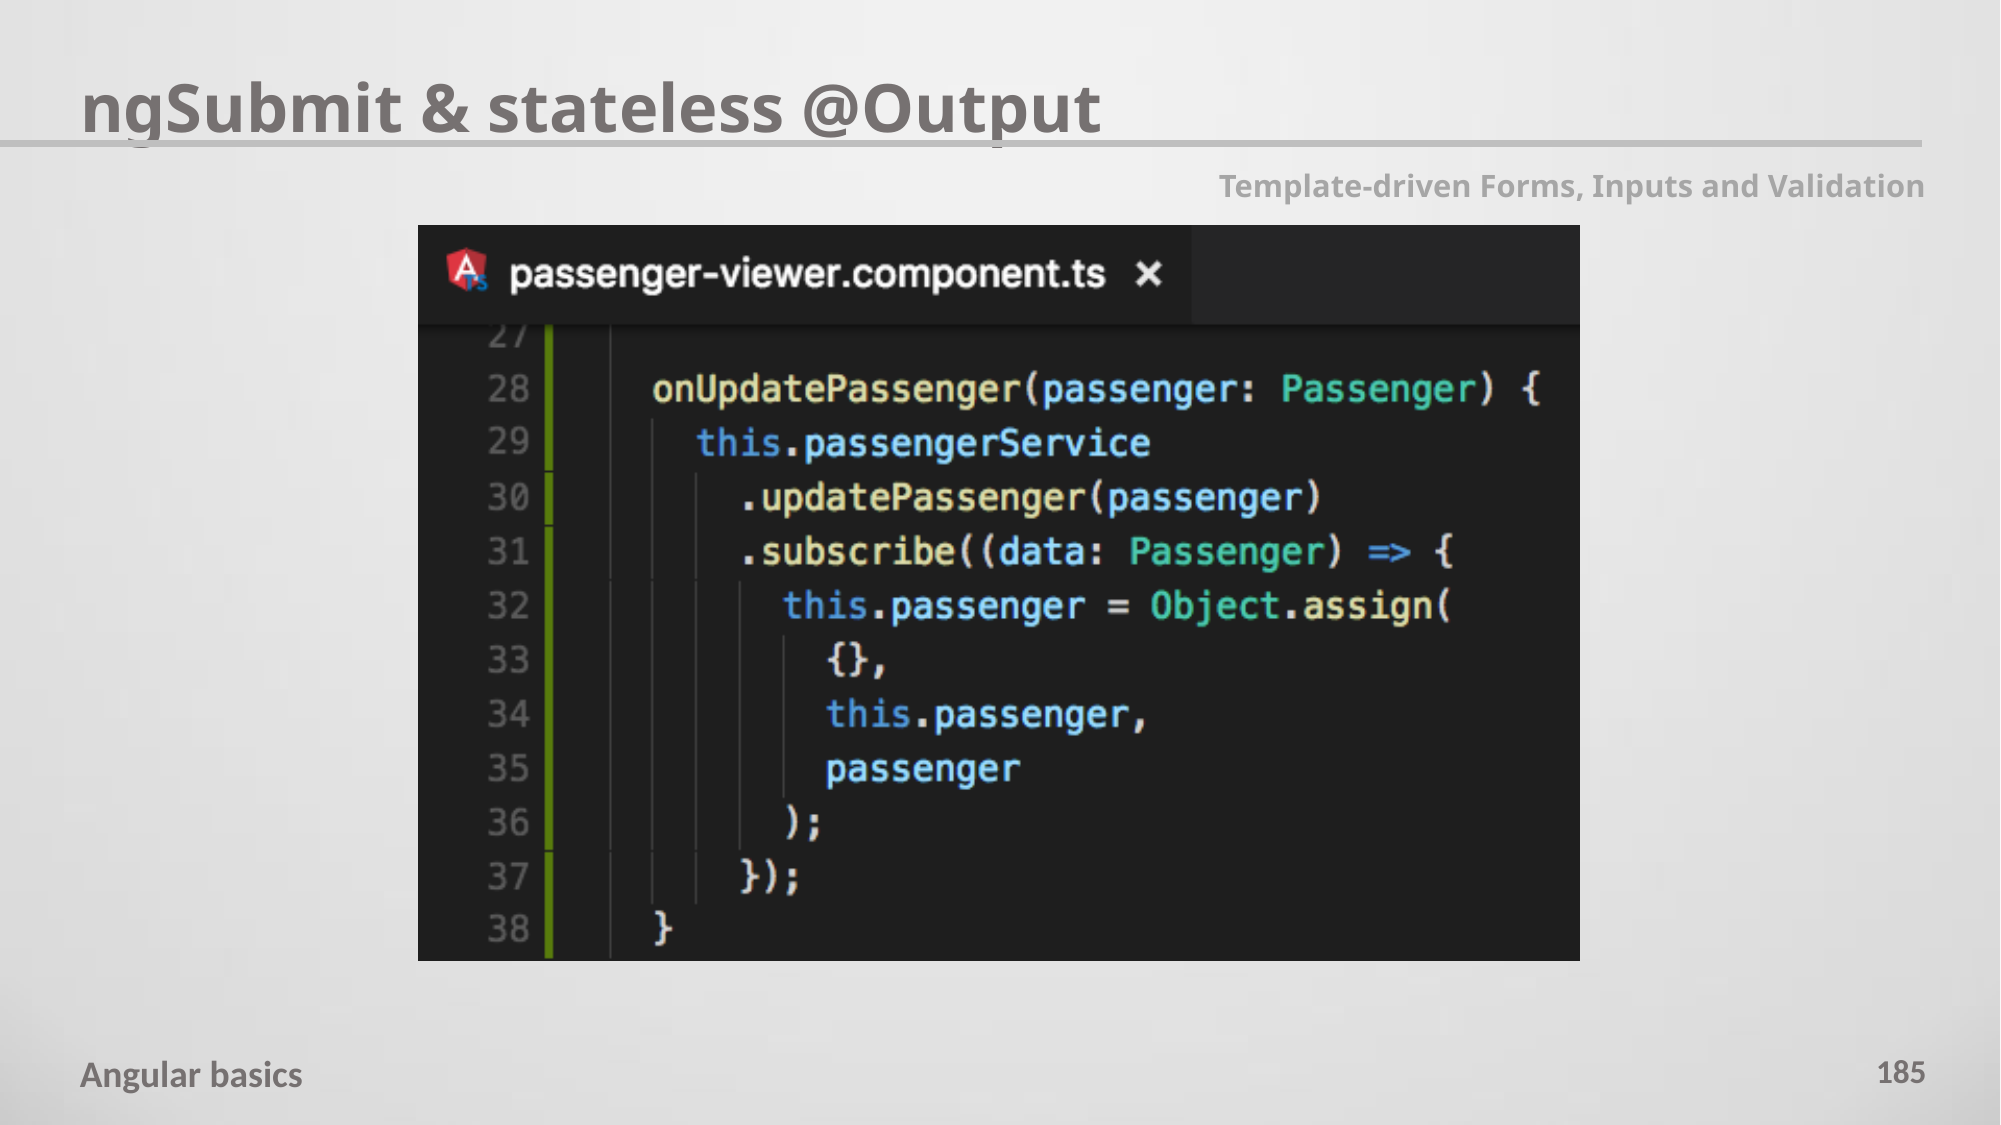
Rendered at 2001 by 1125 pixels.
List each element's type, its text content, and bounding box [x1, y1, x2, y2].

text_box ngSubmit & stateless @Output [65, 48, 1942, 146]
text_box ngSubmit & stateless @Output [65, 147, 1176, 155]
slide_number 185 [1412, 1038, 1942, 1103]
picture [0, 0, 2001, 1125]
footer Angular basics [65, 1042, 1338, 1103]
text_box Template-driven Forms, Inputs and Validation [1176, 146, 1942, 212]
